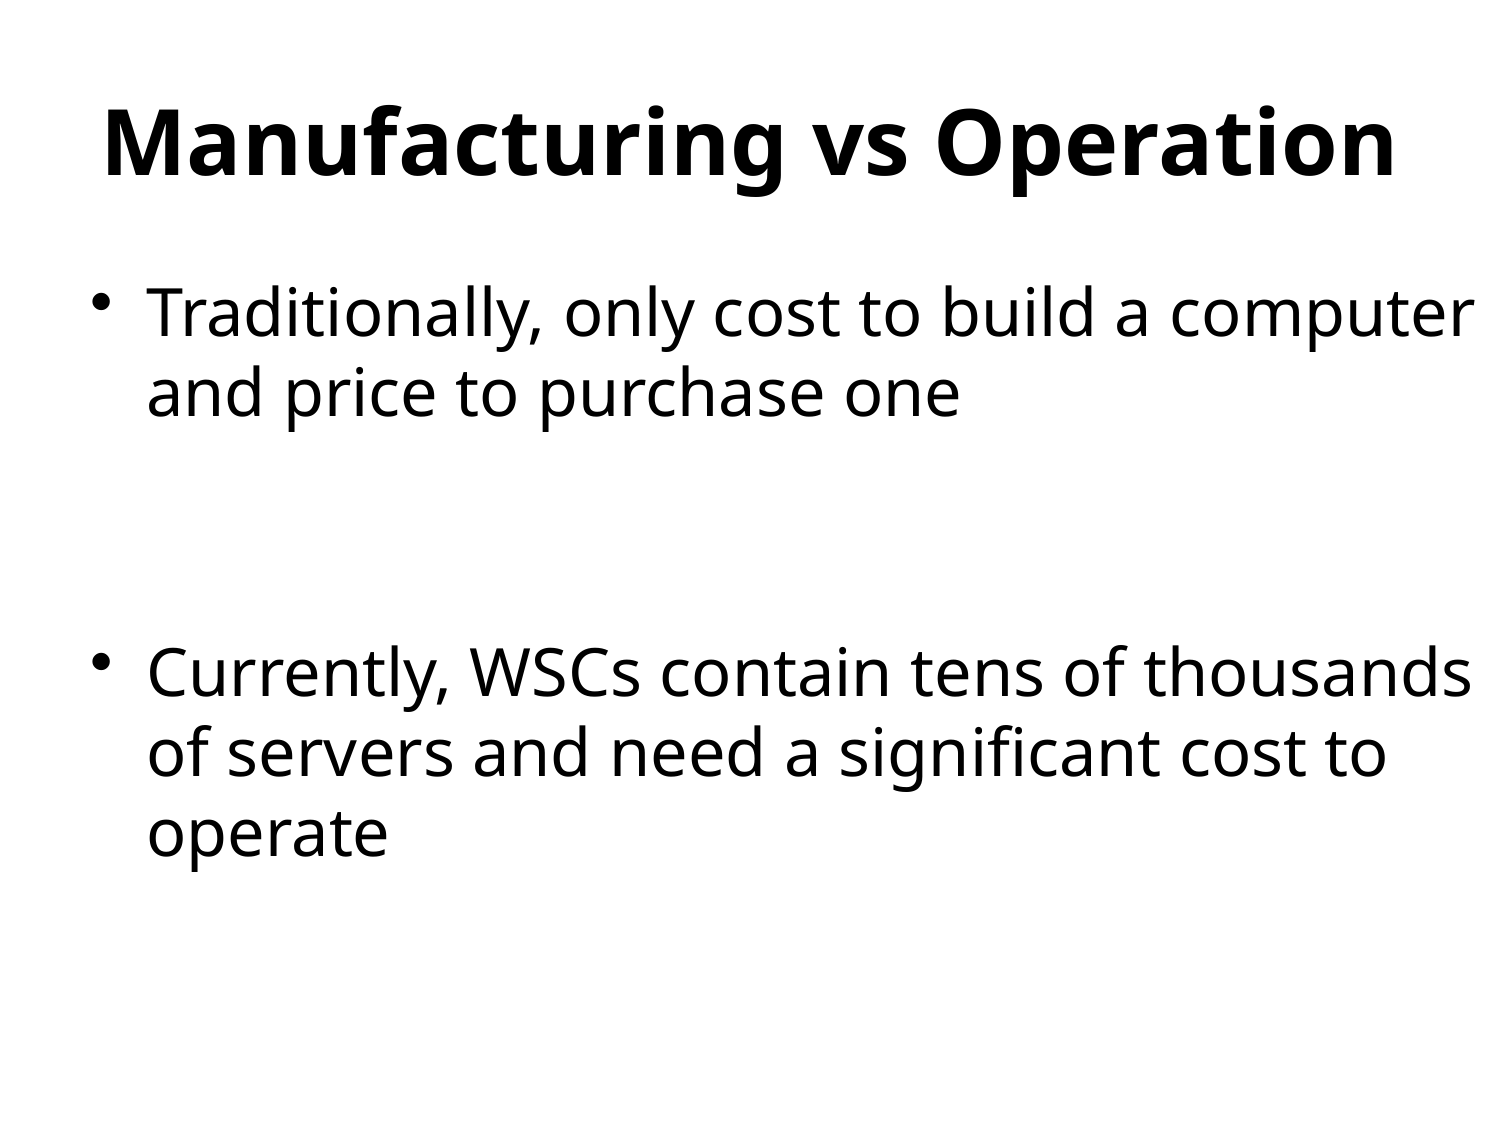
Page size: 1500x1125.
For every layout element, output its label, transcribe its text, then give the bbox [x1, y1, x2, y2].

list Traditionally, only cost to build a computer and price to purchase one Currently, WSCs contain tens of thousands of servers and need a significant cost to operate [75, 262, 1500, 1125]
title Manufacturing vs Operation [0, 45, 1500, 233]
